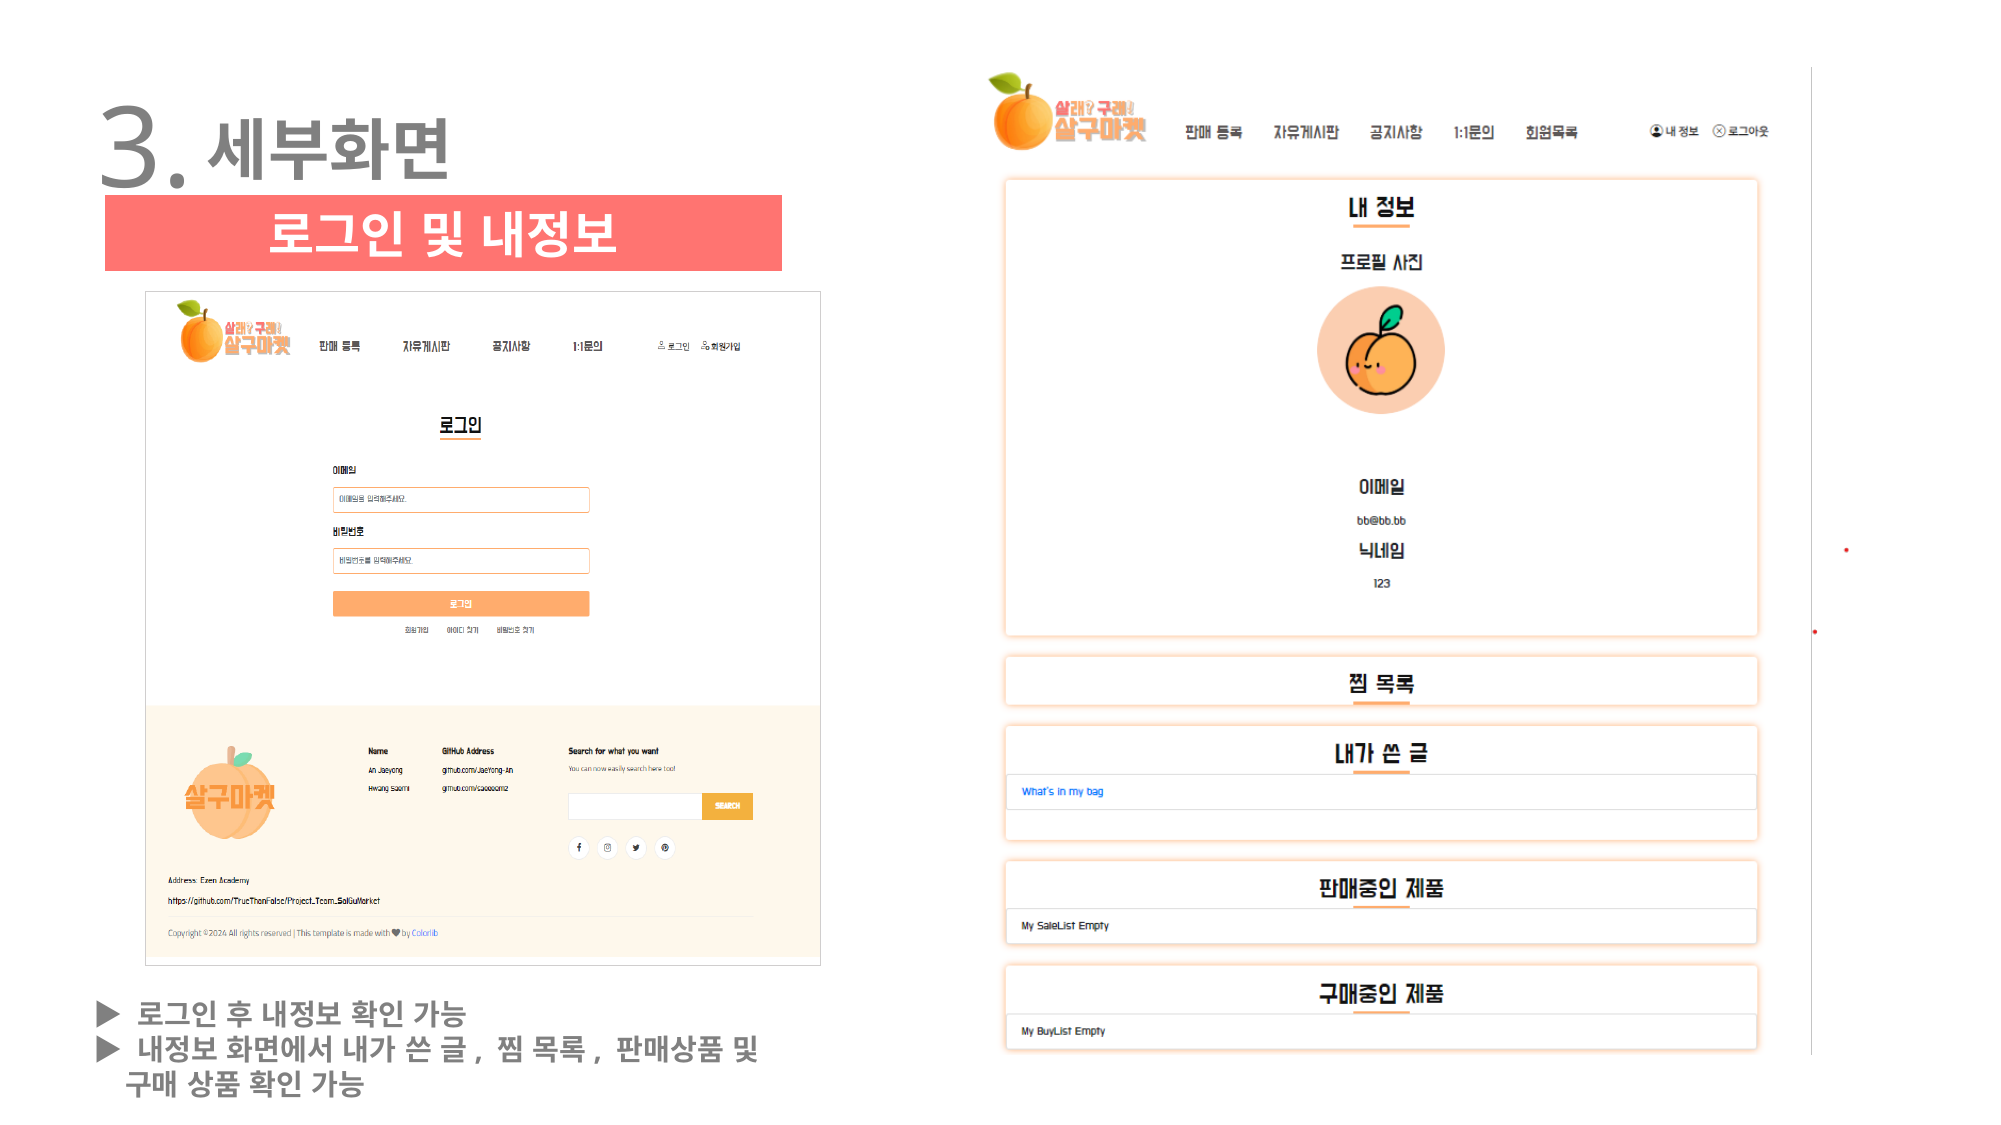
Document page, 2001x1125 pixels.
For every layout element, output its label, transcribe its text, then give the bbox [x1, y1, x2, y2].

picture [944, 67, 1849, 1055]
text_box 로그인 및 내정보 [105, 219, 782, 271]
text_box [89, 67, 869, 219]
picture [145, 291, 821, 966]
text_box ▶ 로그인 후 내정보 확인 가능 ▶ 내정보 화면에서 내가 쓴 글, 찜 목록, 판매상품 및 구매 상품 확인 가능 [78, 988, 945, 1109]
